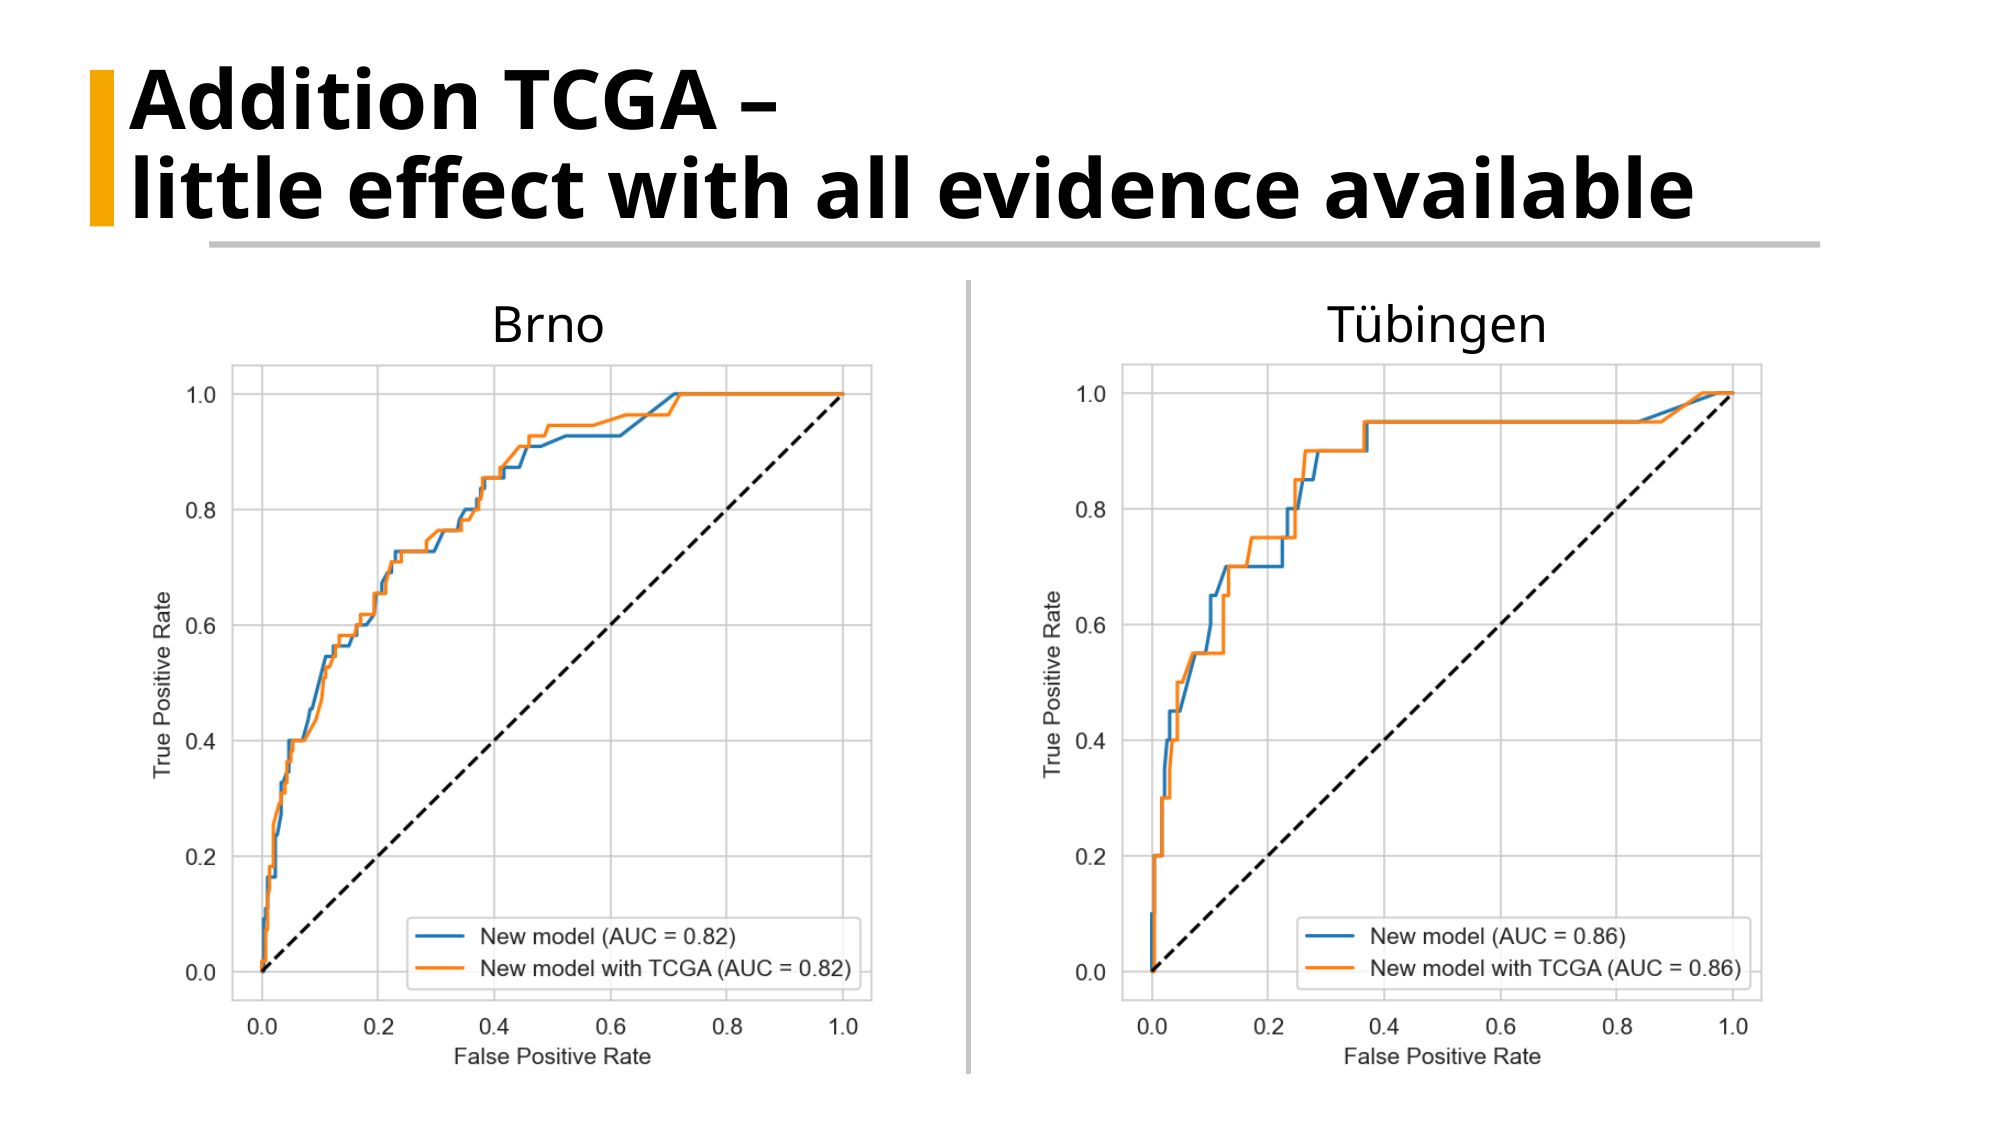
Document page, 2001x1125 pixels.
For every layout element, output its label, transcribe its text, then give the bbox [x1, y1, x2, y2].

title Addition TCGA – little effect with all evidence available [114, 51, 1974, 245]
text_box Tübingen [1195, 284, 1681, 360]
picture [1028, 360, 1778, 1084]
text_box Brno [306, 284, 792, 360]
picture [138, 360, 888, 1084]
